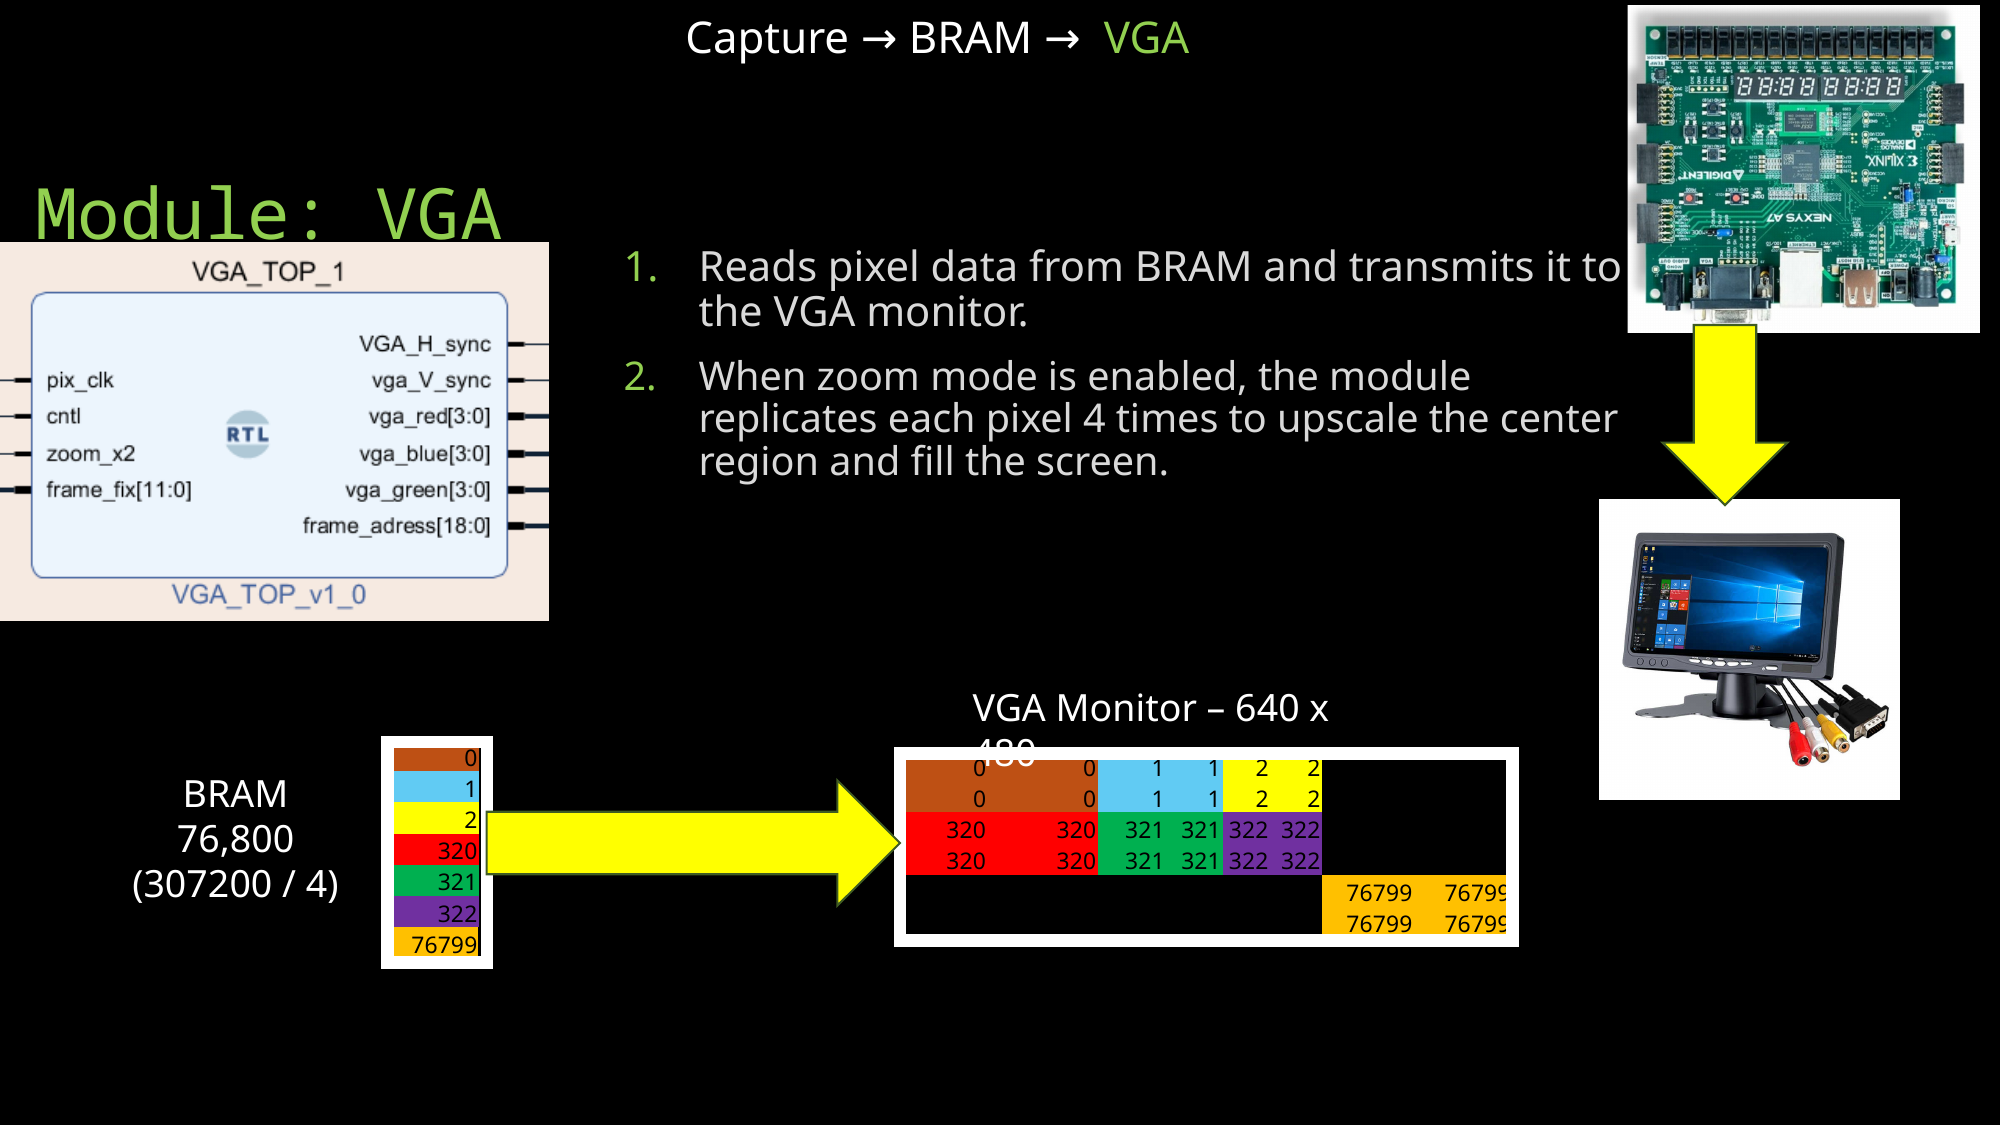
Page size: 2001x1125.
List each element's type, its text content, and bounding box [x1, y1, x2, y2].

picture [1599, 499, 1900, 800]
picture [1627, 5, 1980, 333]
text_box [1660, 333, 1791, 499]
picture [0, 242, 549, 621]
text_box Reads pixel data from BRAM and transmits it to the VGA monitor. When zoom mode is enabled, the module replicates each pixel 4 times to upscale the center region and fill the screen. [548, 237, 1674, 1066]
text_box [386, 741, 488, 964]
text_box [899, 752, 1514, 942]
text_box Capture → BRAM → VGA [437, 1, 1438, 70]
text_box VGA Monitor – 640 x 480 [957, 676, 1388, 782]
title Module: VGA [20, 75, 1627, 242]
text_box BRAM 76,800 (307200 / 4) [99, 762, 372, 913]
text_box [485, 777, 902, 908]
